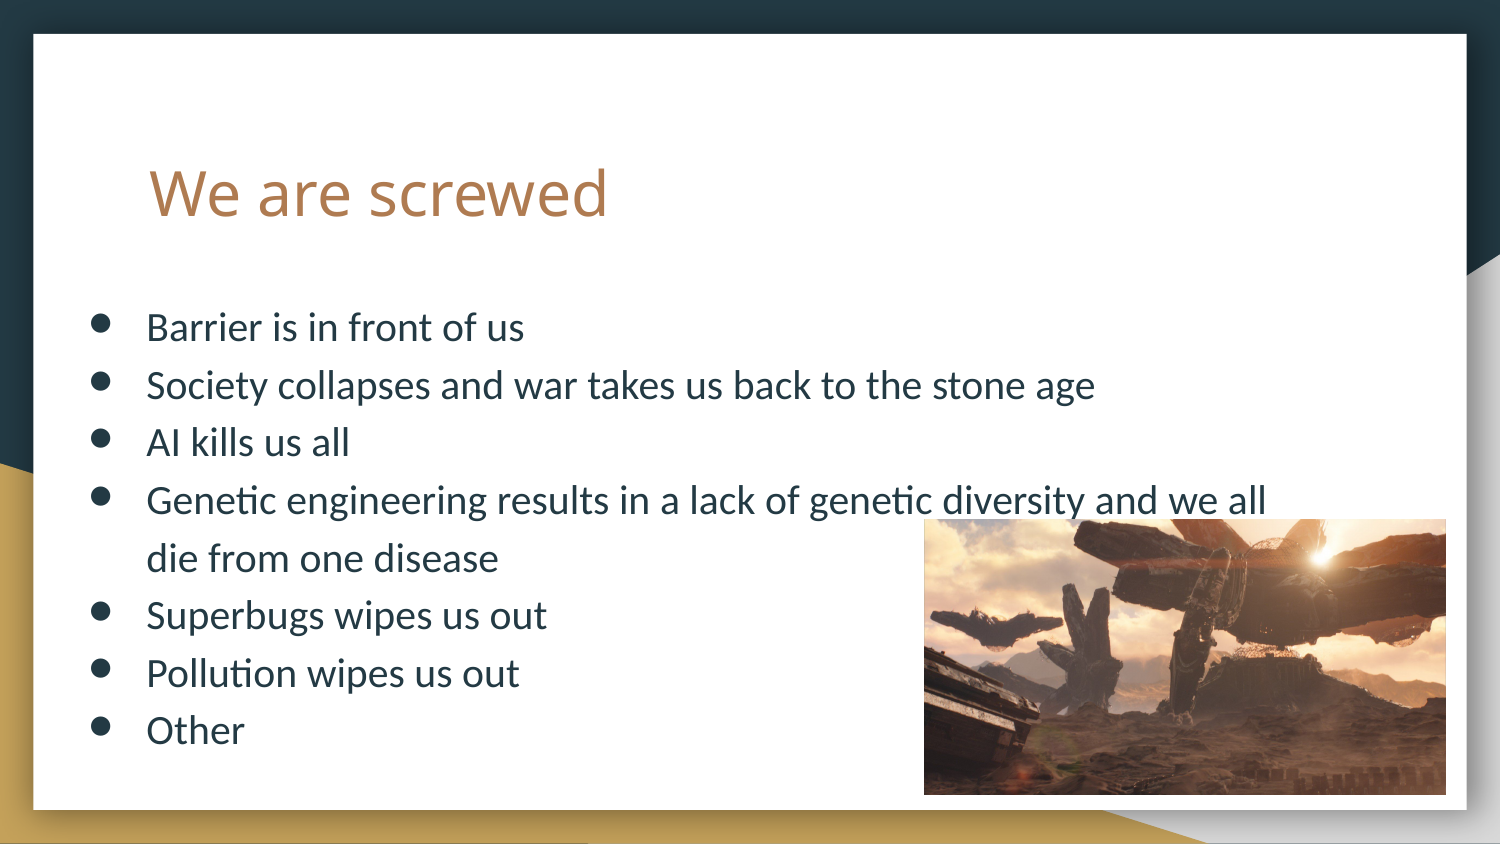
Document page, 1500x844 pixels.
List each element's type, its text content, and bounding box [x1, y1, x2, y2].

title We are screwed [134, 138, 1366, 296]
list Barrier is in front of us Society collapses and war takes us back to the stone age AI kills us all Genetic engineering results in a lack of genetic diversity and we all die from one disease Superbugs wipes us out Pollution wipes us out Other [56, 277, 1288, 680]
picture [923, 519, 1446, 795]
